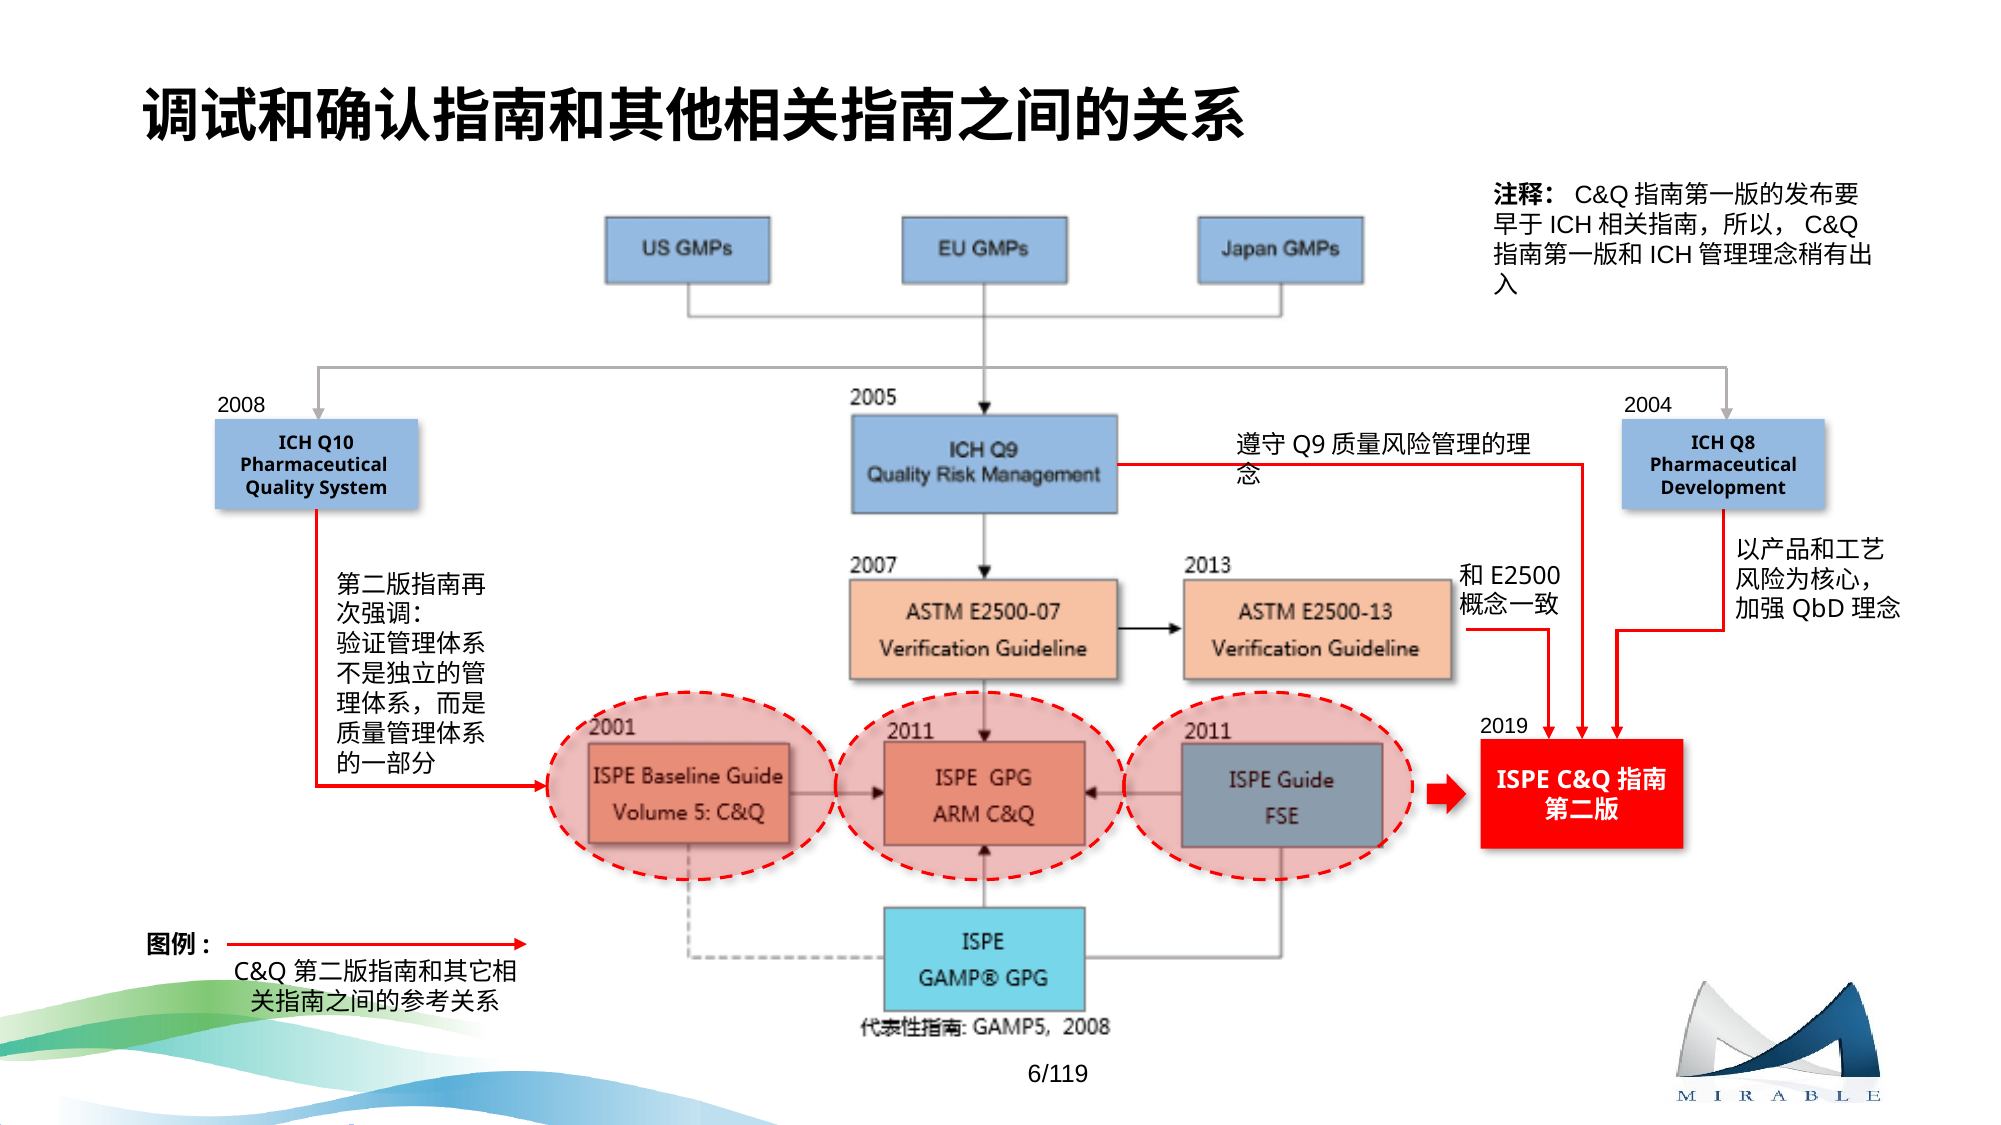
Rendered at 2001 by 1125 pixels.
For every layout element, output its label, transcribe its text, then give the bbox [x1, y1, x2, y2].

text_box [1118, 465, 1583, 740]
text_box ISPE C&Q指南 第二版 [1480, 739, 1684, 849]
title 调试和确认指南和其他相关指南之间的关系 [125, 64, 1874, 172]
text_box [293, 532, 571, 763]
slide_number 6/119 [833, 1049, 1284, 1103]
picture [1659, 979, 1896, 1103]
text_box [1466, 629, 1549, 740]
text_box 注释：C&Q指南第一版的发布要早于ICH相关指南，所以，C&Q指南第一版和ICH管理理念稍有出入 [1478, 171, 1889, 306]
picture [564, 209, 1467, 367]
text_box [202, 382, 418, 510]
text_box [1609, 382, 1825, 510]
text_box 第二版指南再次强调： 验证管理体系不是独立的管理体系，而是质量管理体系的一部分 [321, 763, 503, 785]
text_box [1555, 570, 1786, 678]
text_box 以产品和工艺风险为核心，加强QbD理念 [1721, 525, 1923, 631]
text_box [131, 921, 538, 1024]
text_box 遵守Q9质量风险管理的理念 [1467, 420, 1565, 465]
text_box 2019 [1467, 740, 1555, 746]
picture [0, 368, 1467, 1125]
text_box [547, 763, 564, 831]
